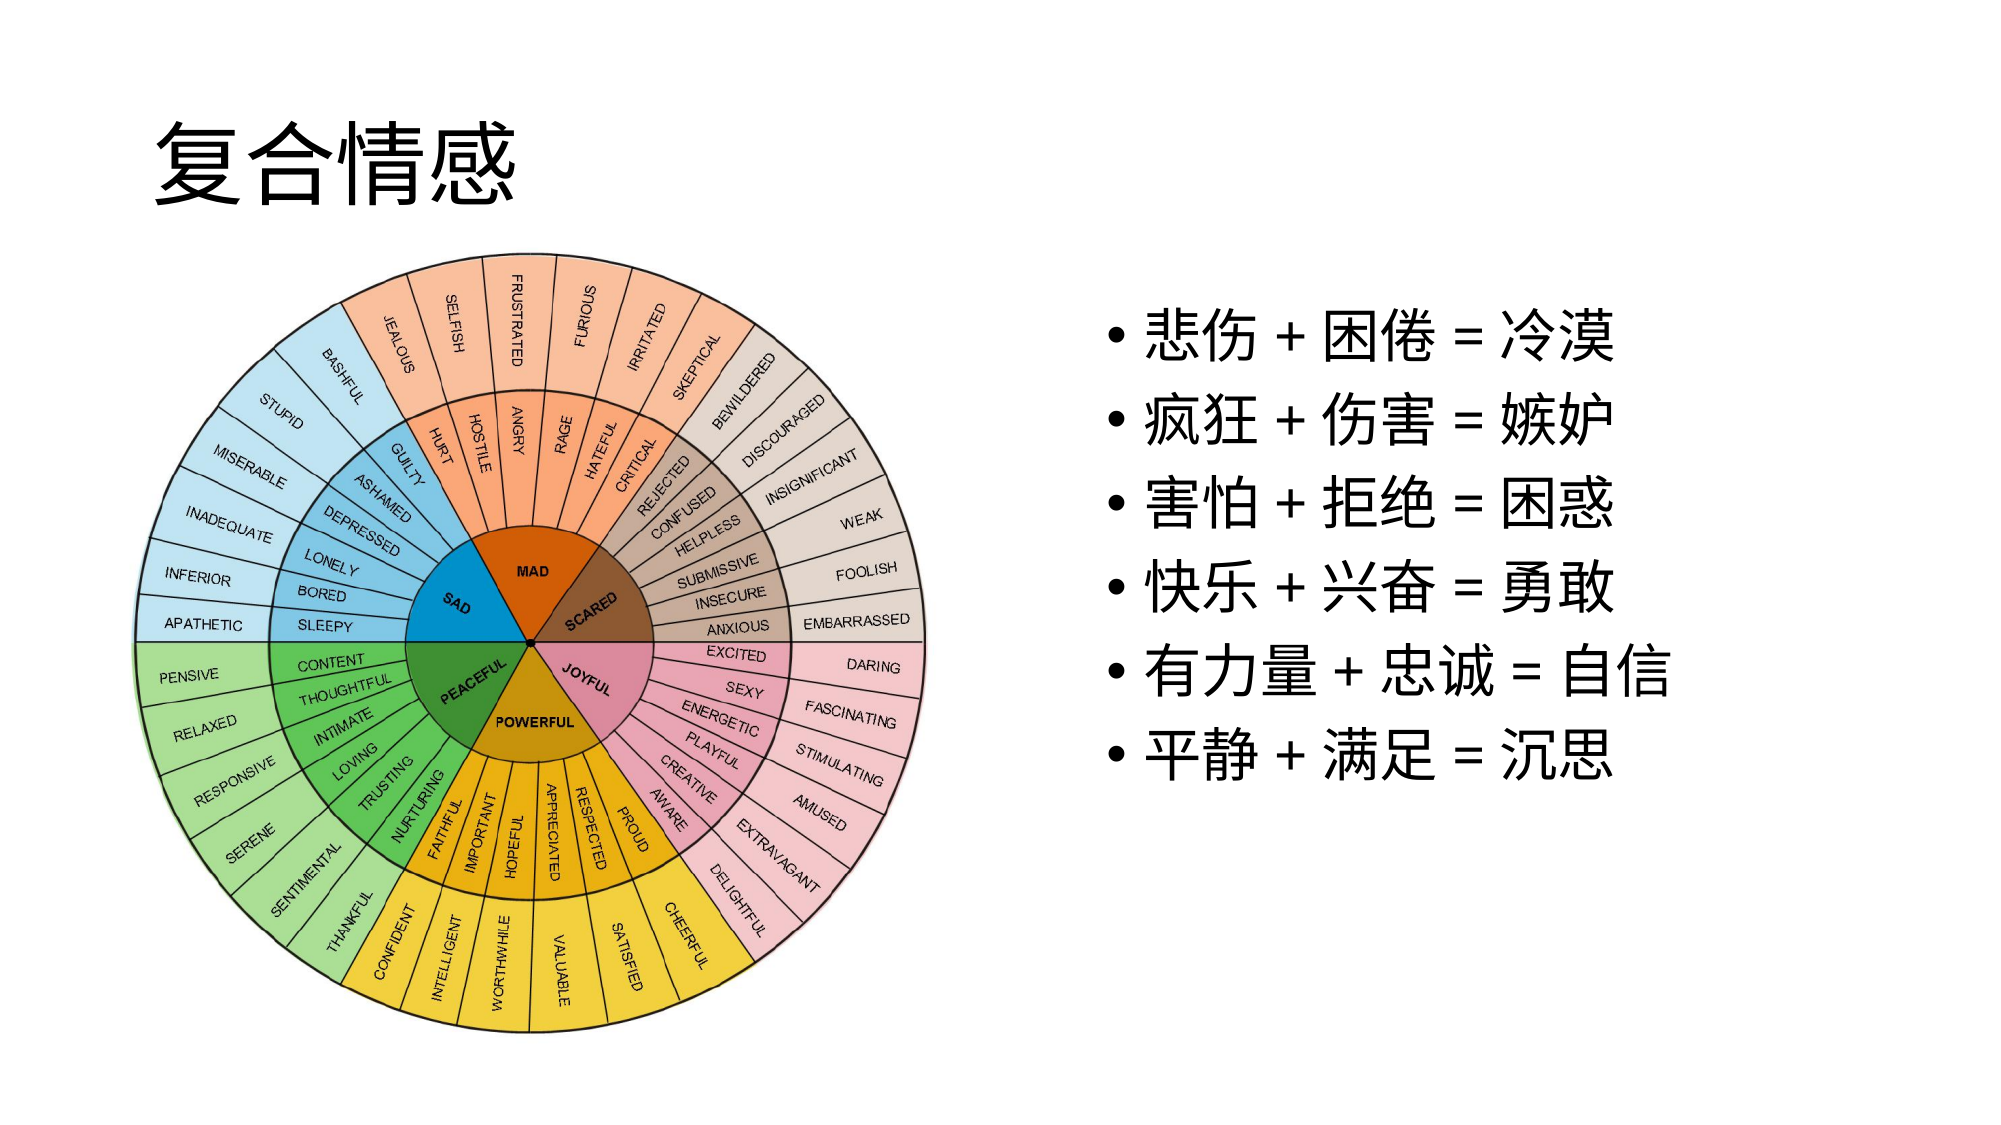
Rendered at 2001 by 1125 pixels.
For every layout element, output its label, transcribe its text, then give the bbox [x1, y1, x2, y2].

picture [107, 247, 943, 1045]
title 复合情感 [137, 59, 1863, 278]
list 悲伤+困倦=冷漠 疯狂+伤害=嫉妒 害怕+拒绝=困惑 快乐+兴奋=勇敢 有力量+忠诚=自信 平静+满足=沉思 [1091, 299, 1863, 1014]
